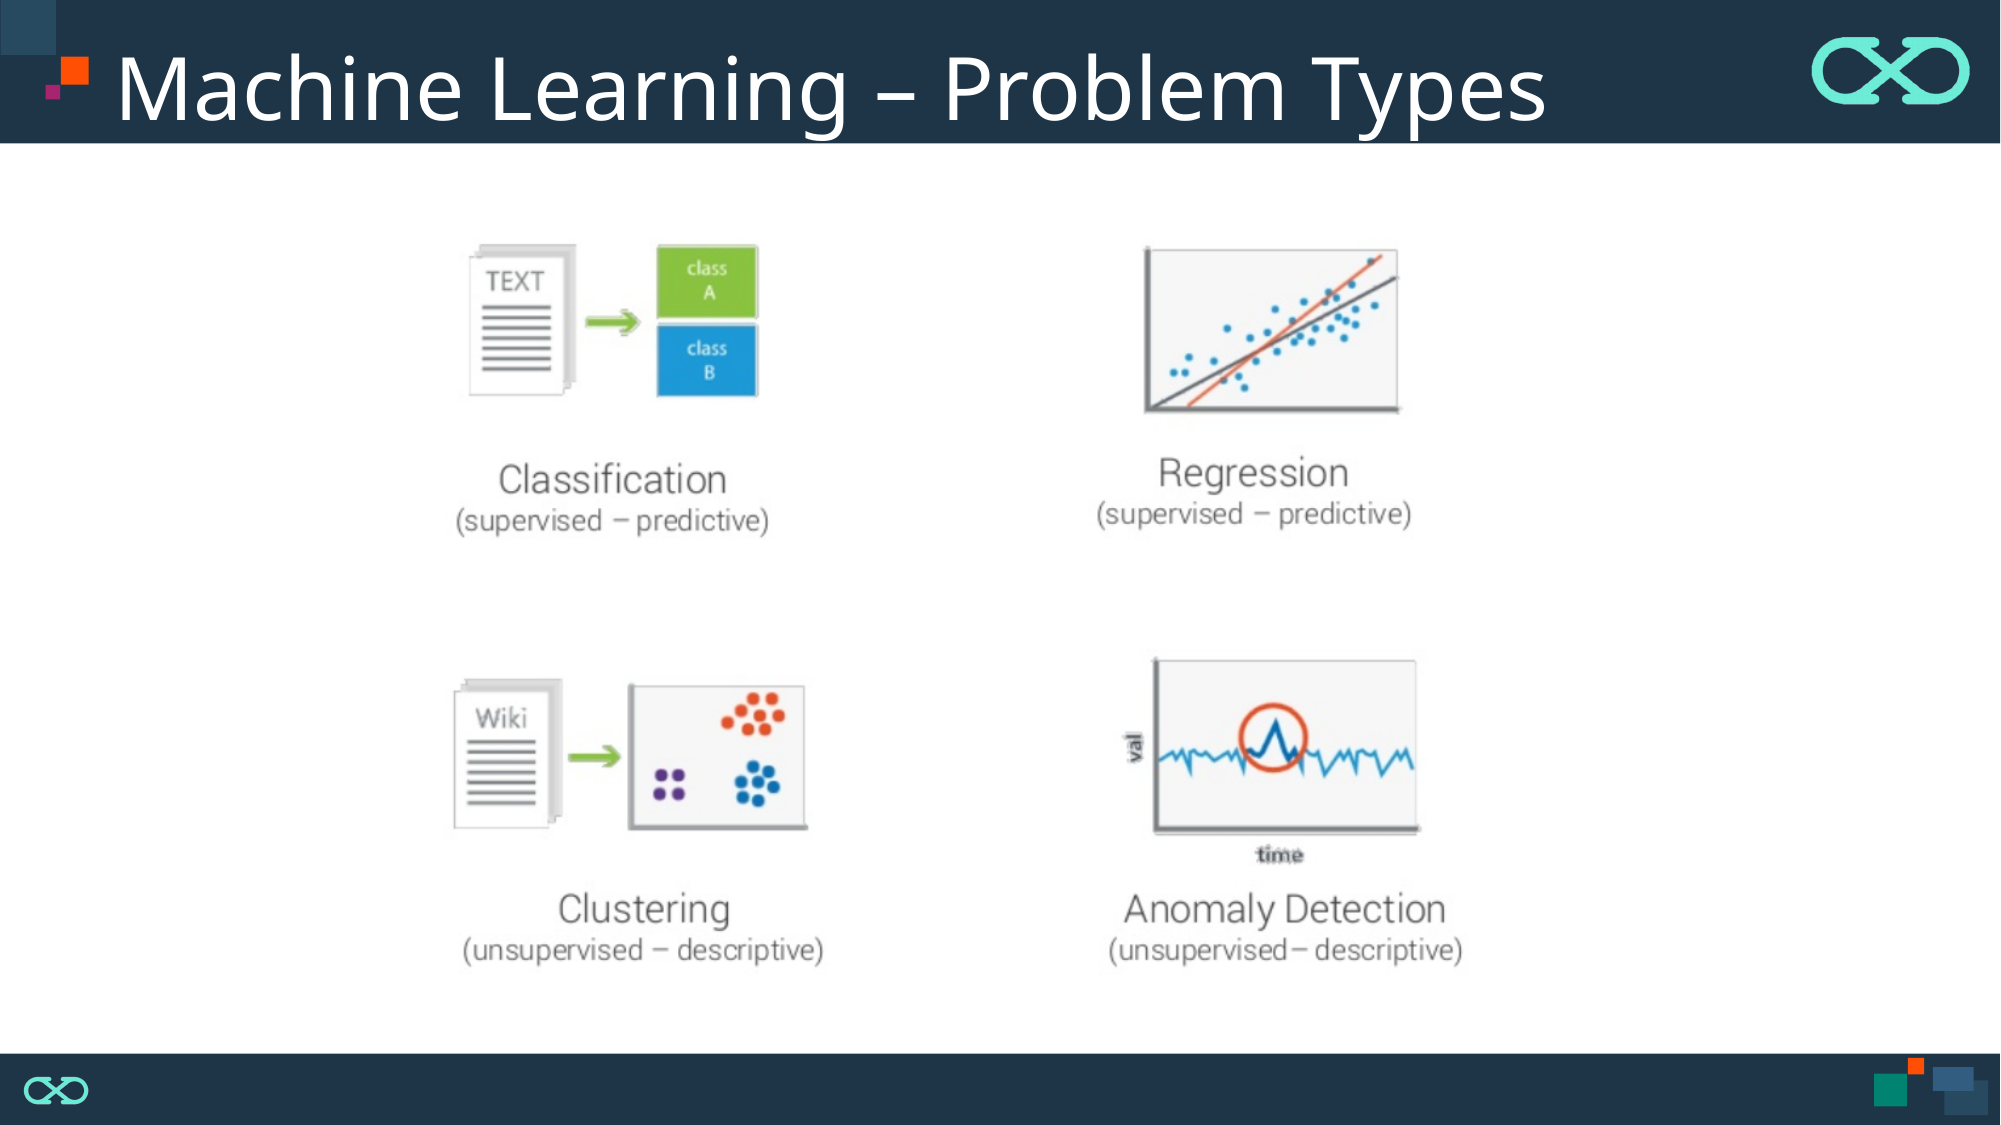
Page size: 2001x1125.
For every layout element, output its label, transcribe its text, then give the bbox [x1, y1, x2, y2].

picture [1795, 20, 1986, 121]
title Machine Learning – Problem Types [99, 25, 1901, 108]
picture [17, 1070, 95, 1111]
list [219, 158, 1683, 1046]
